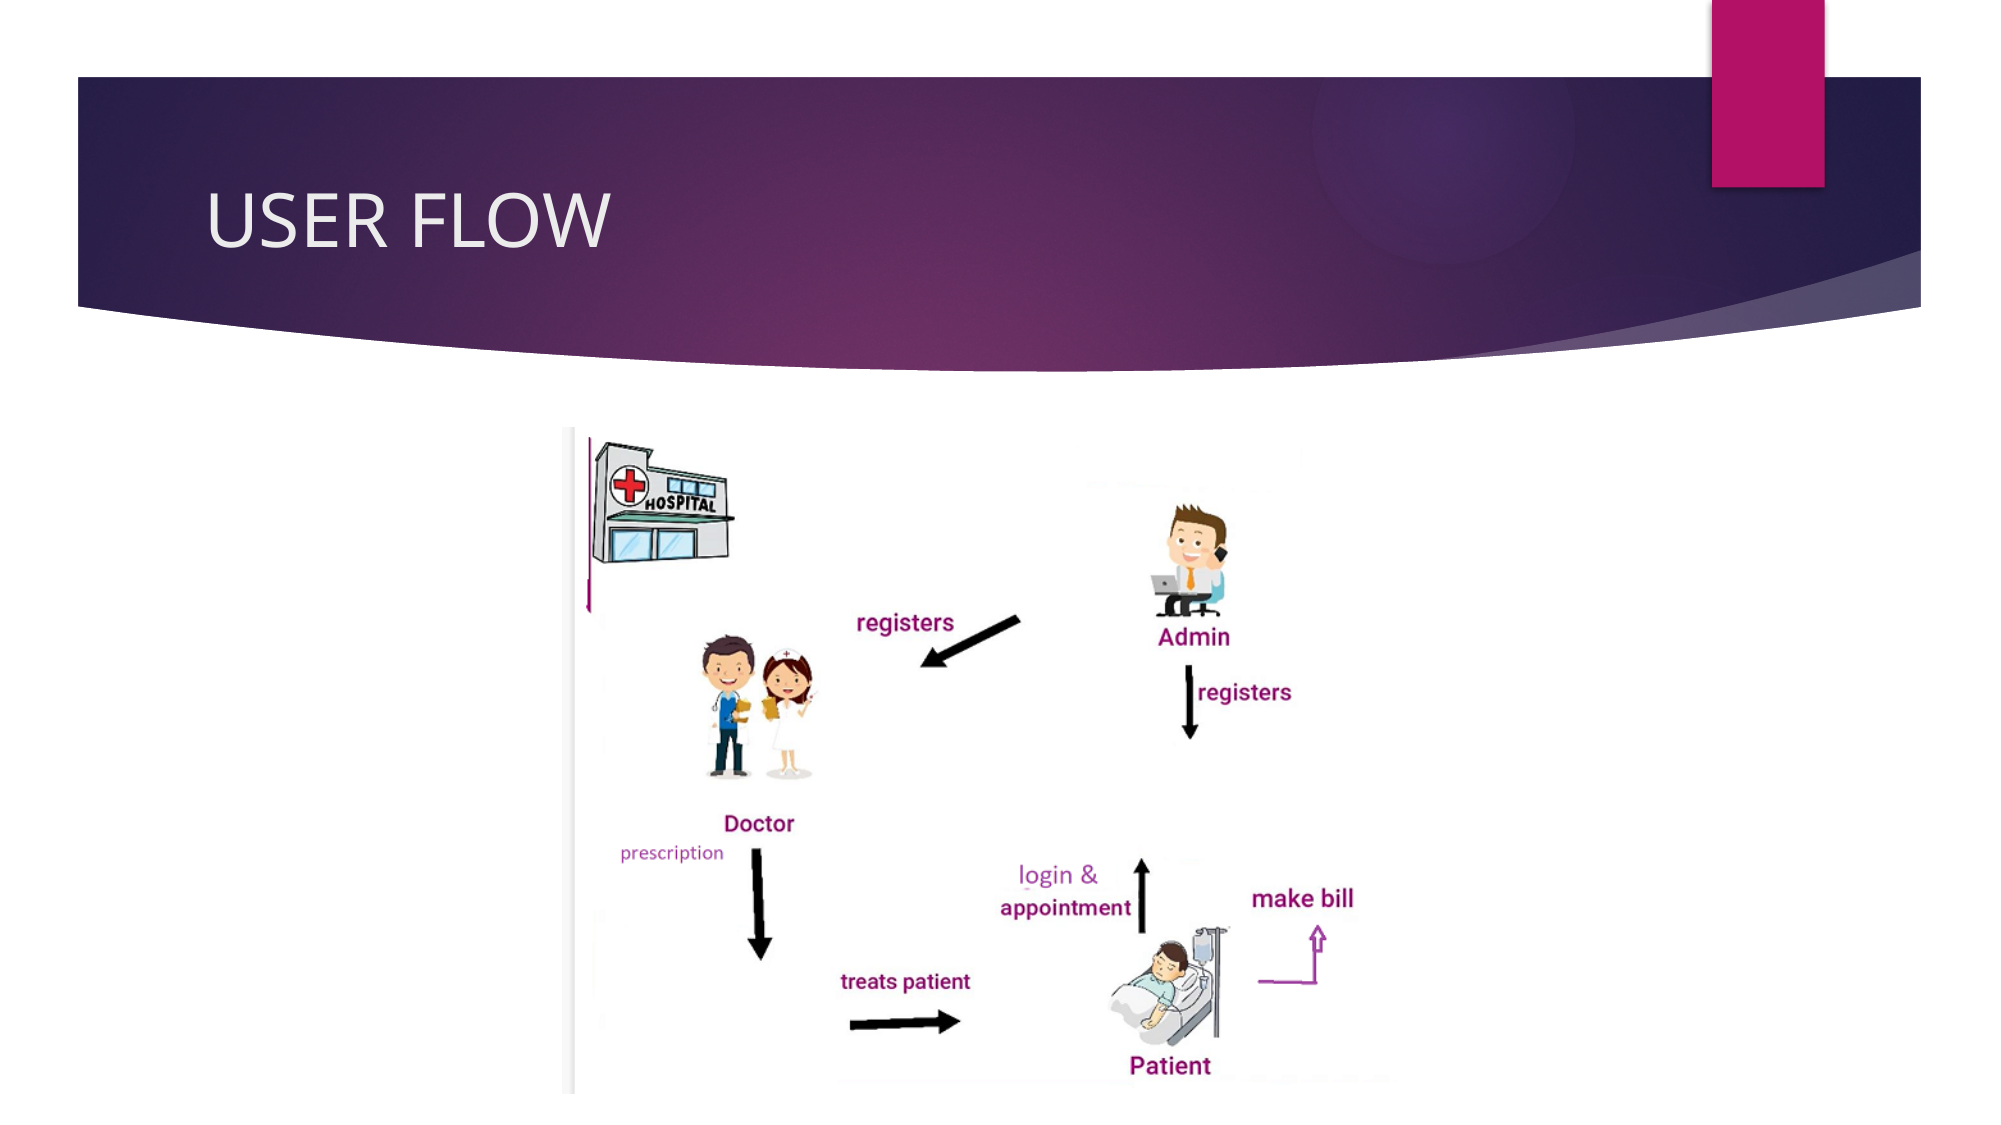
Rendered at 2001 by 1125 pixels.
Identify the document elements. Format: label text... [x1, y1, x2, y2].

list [562, 426, 1397, 1094]
title USER FLOW [189, 159, 1627, 276]
